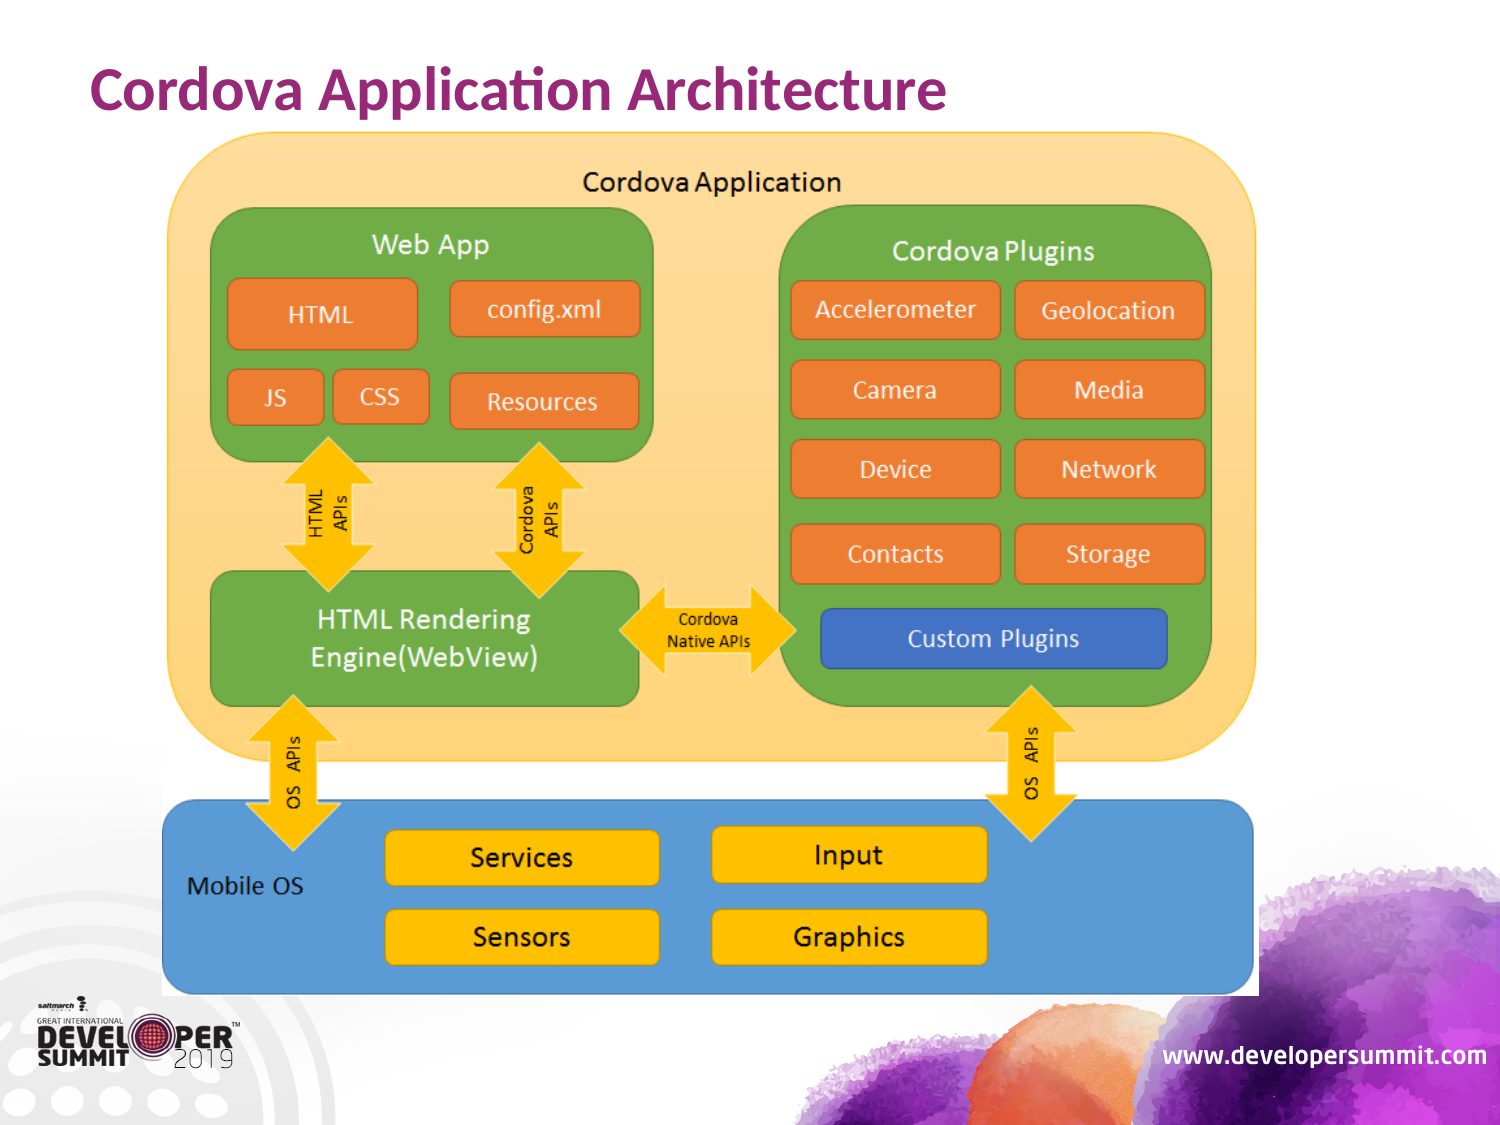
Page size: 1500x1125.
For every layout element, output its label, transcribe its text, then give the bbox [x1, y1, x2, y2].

title Cordova Application Architecture [75, 37, 1425, 130]
picture [0, 0, 1500, 1125]
